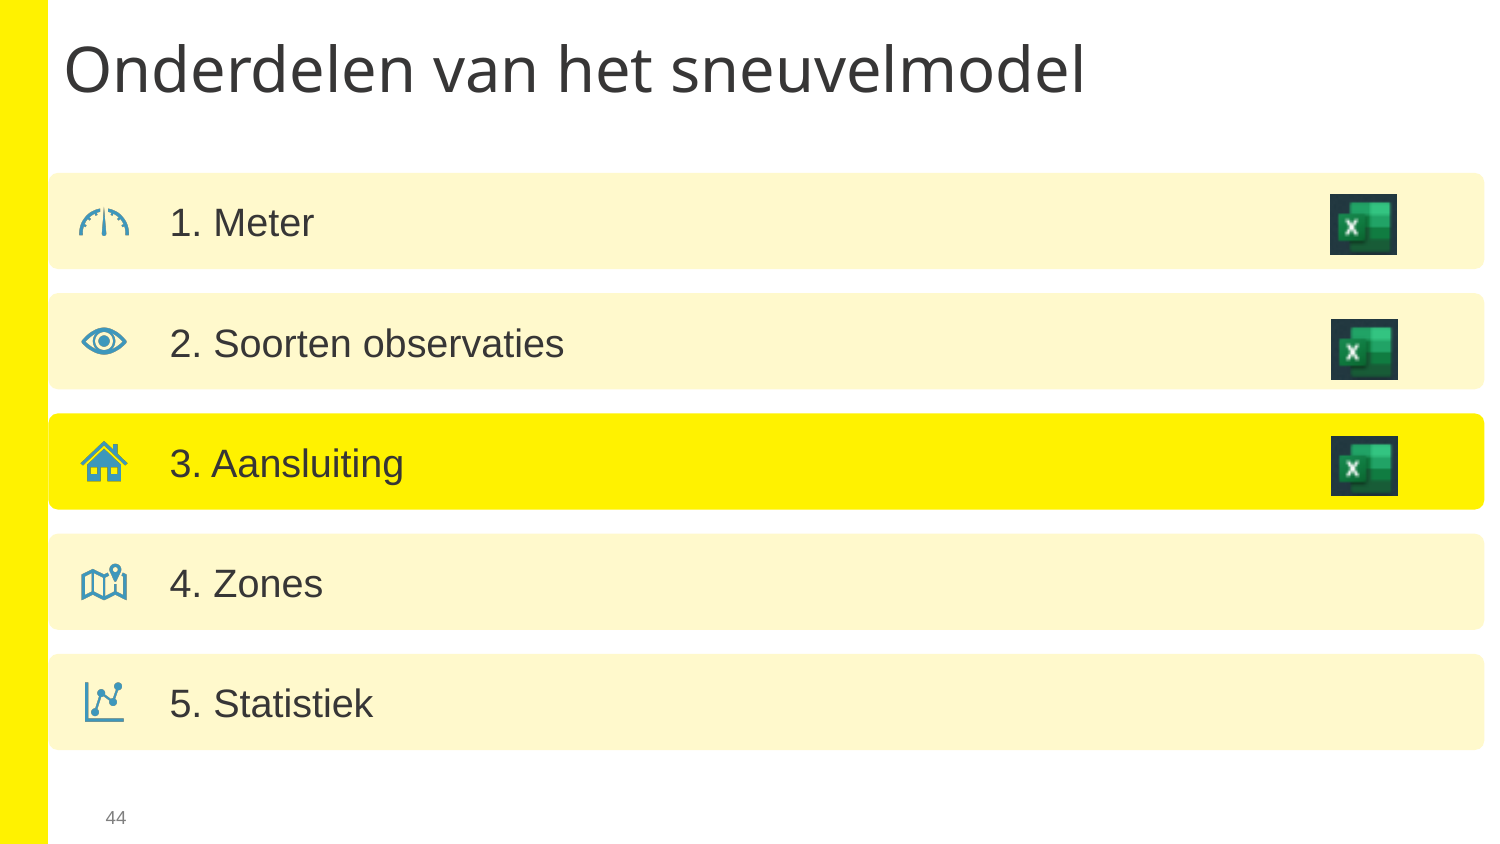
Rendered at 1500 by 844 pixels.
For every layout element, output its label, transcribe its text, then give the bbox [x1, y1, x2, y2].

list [48, 172, 1485, 751]
slide_number 44 [0, 802, 142, 831]
picture [1331, 435, 1398, 496]
title Onderdelen van het sneuvelmodel [48, 12, 1436, 121]
picture [1329, 194, 1397, 255]
picture [1331, 319, 1398, 380]
